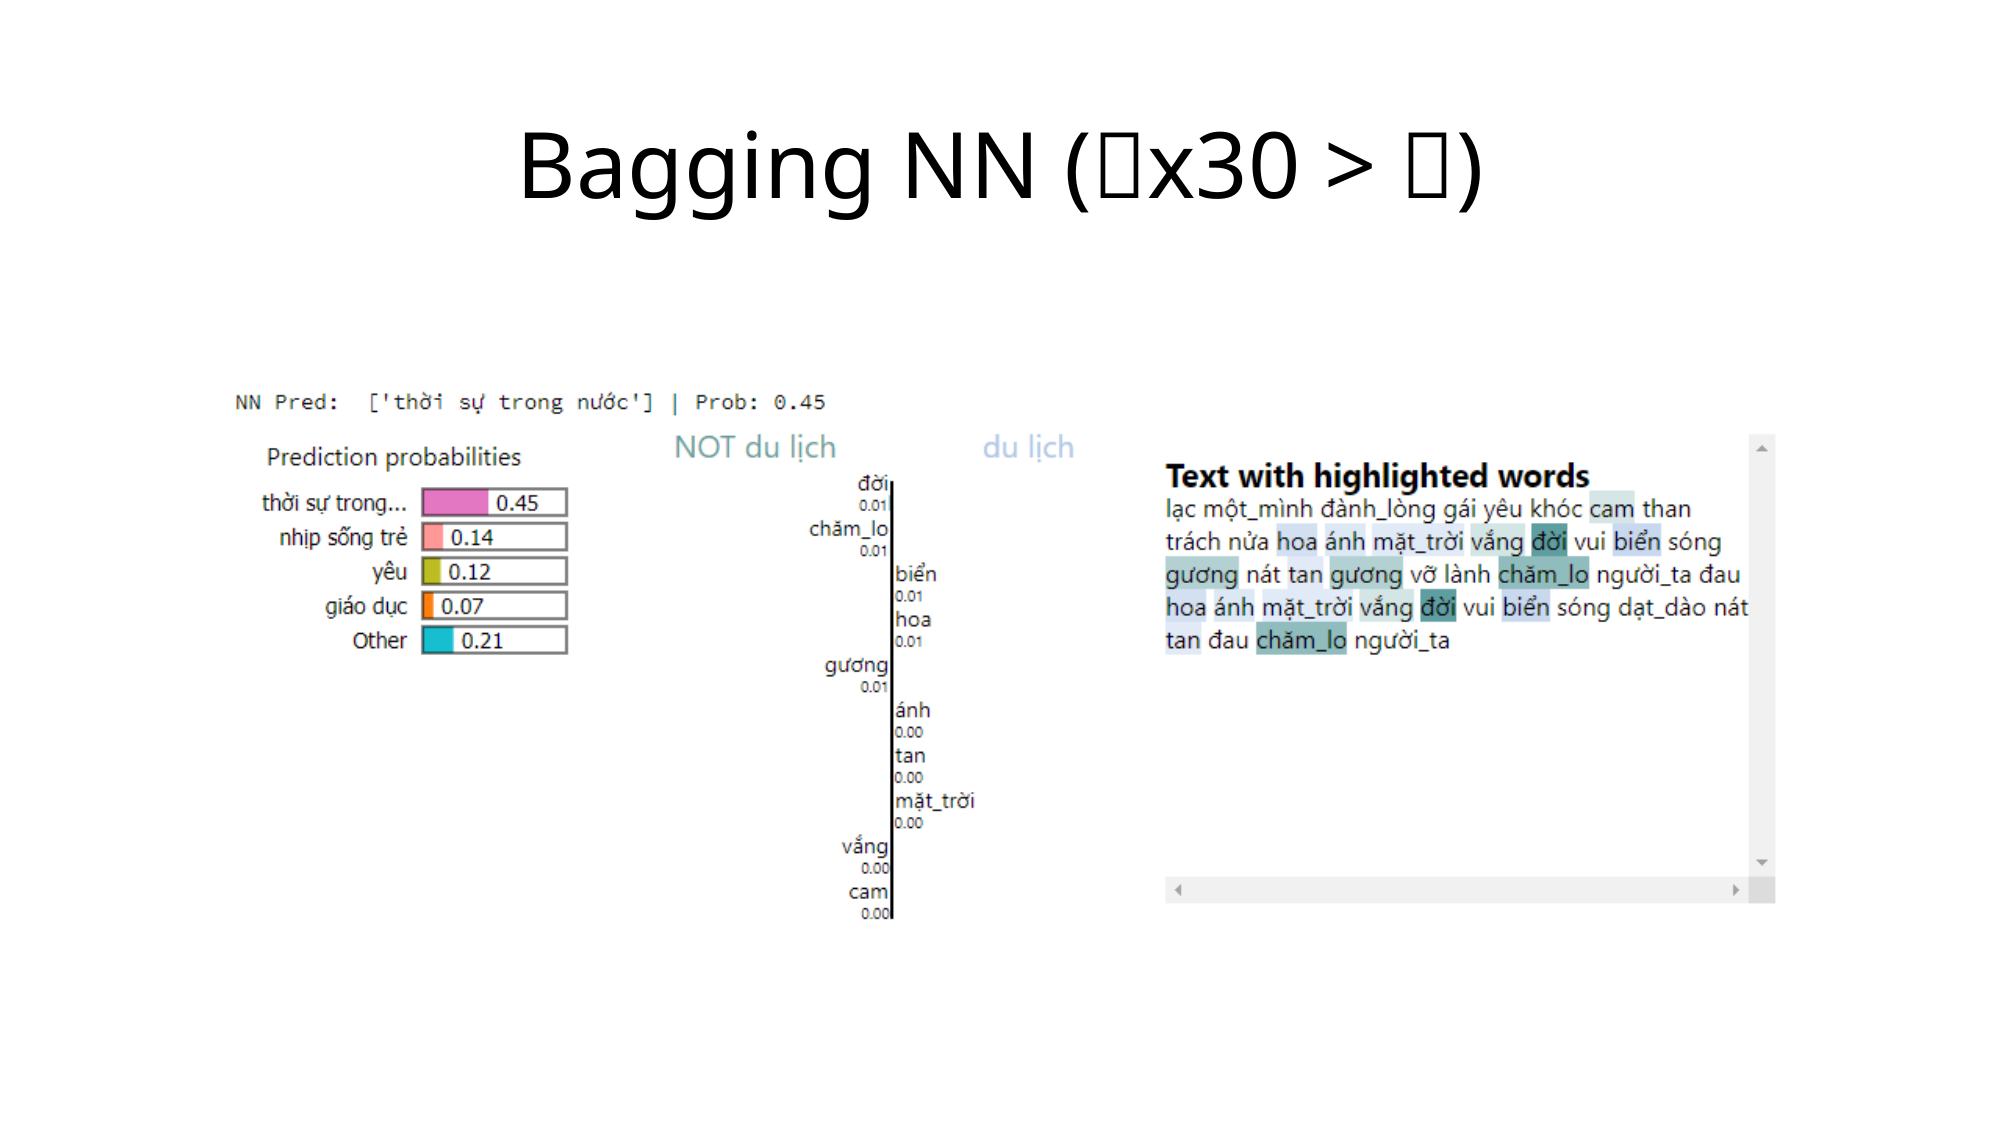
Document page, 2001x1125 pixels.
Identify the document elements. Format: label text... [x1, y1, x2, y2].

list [215, 375, 1785, 938]
title Bagging NN (🤡x30 > 🤡) [137, 59, 1863, 278]
